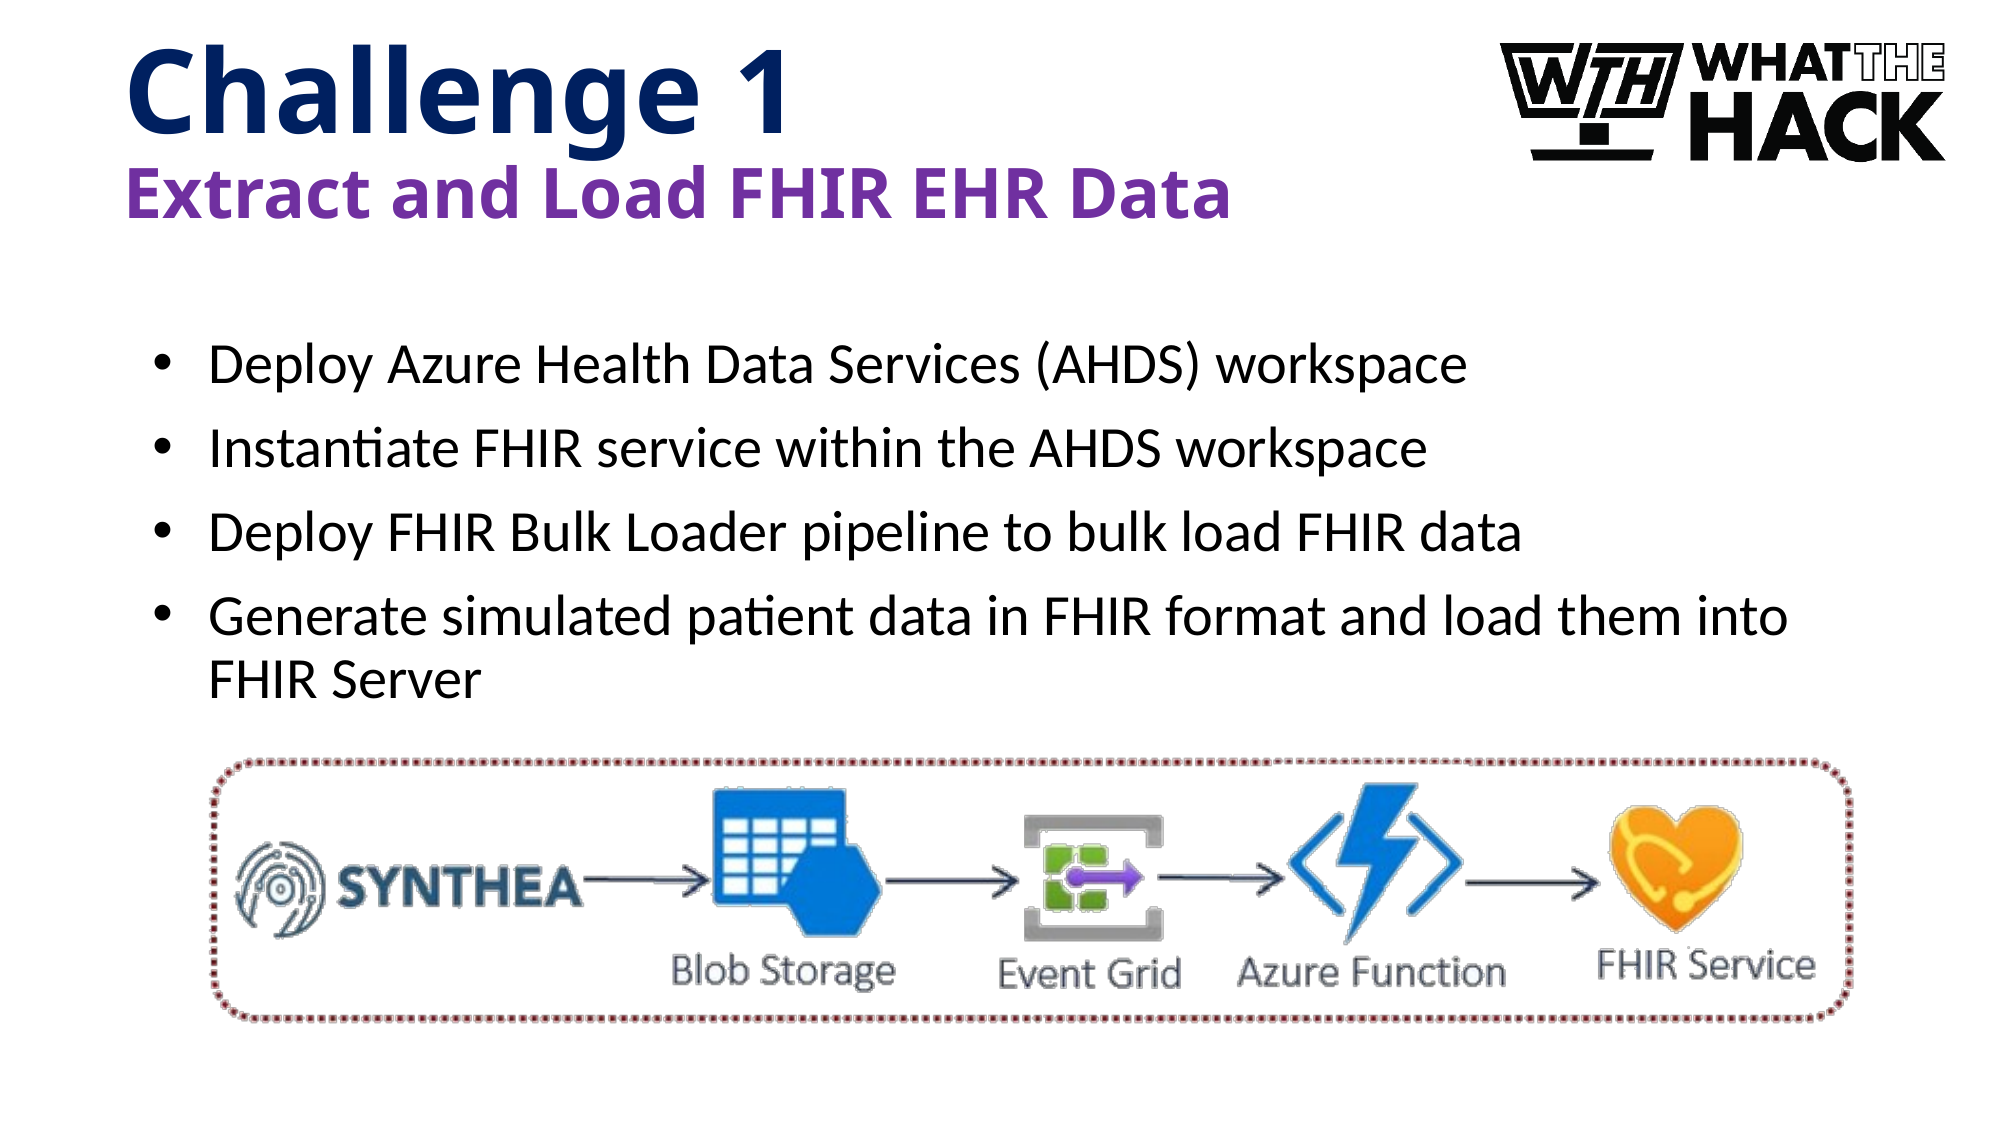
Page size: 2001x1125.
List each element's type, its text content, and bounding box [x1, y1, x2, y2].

title Challenge 1 Extract and Load FHIR EHR Data [108, 24, 1834, 243]
picture [1426, 0, 2000, 242]
list Deploy Azure Health Data Services (AHDS) workspace Instantiate FHIR service within the AHDS workspace Deploy FHIR Bulk Loader pipeline to bulk load FHIR data Generate simulated patient data in FHIR format and load them into FHIR Server [137, 326, 1863, 752]
picture [206, 751, 1863, 1029]
